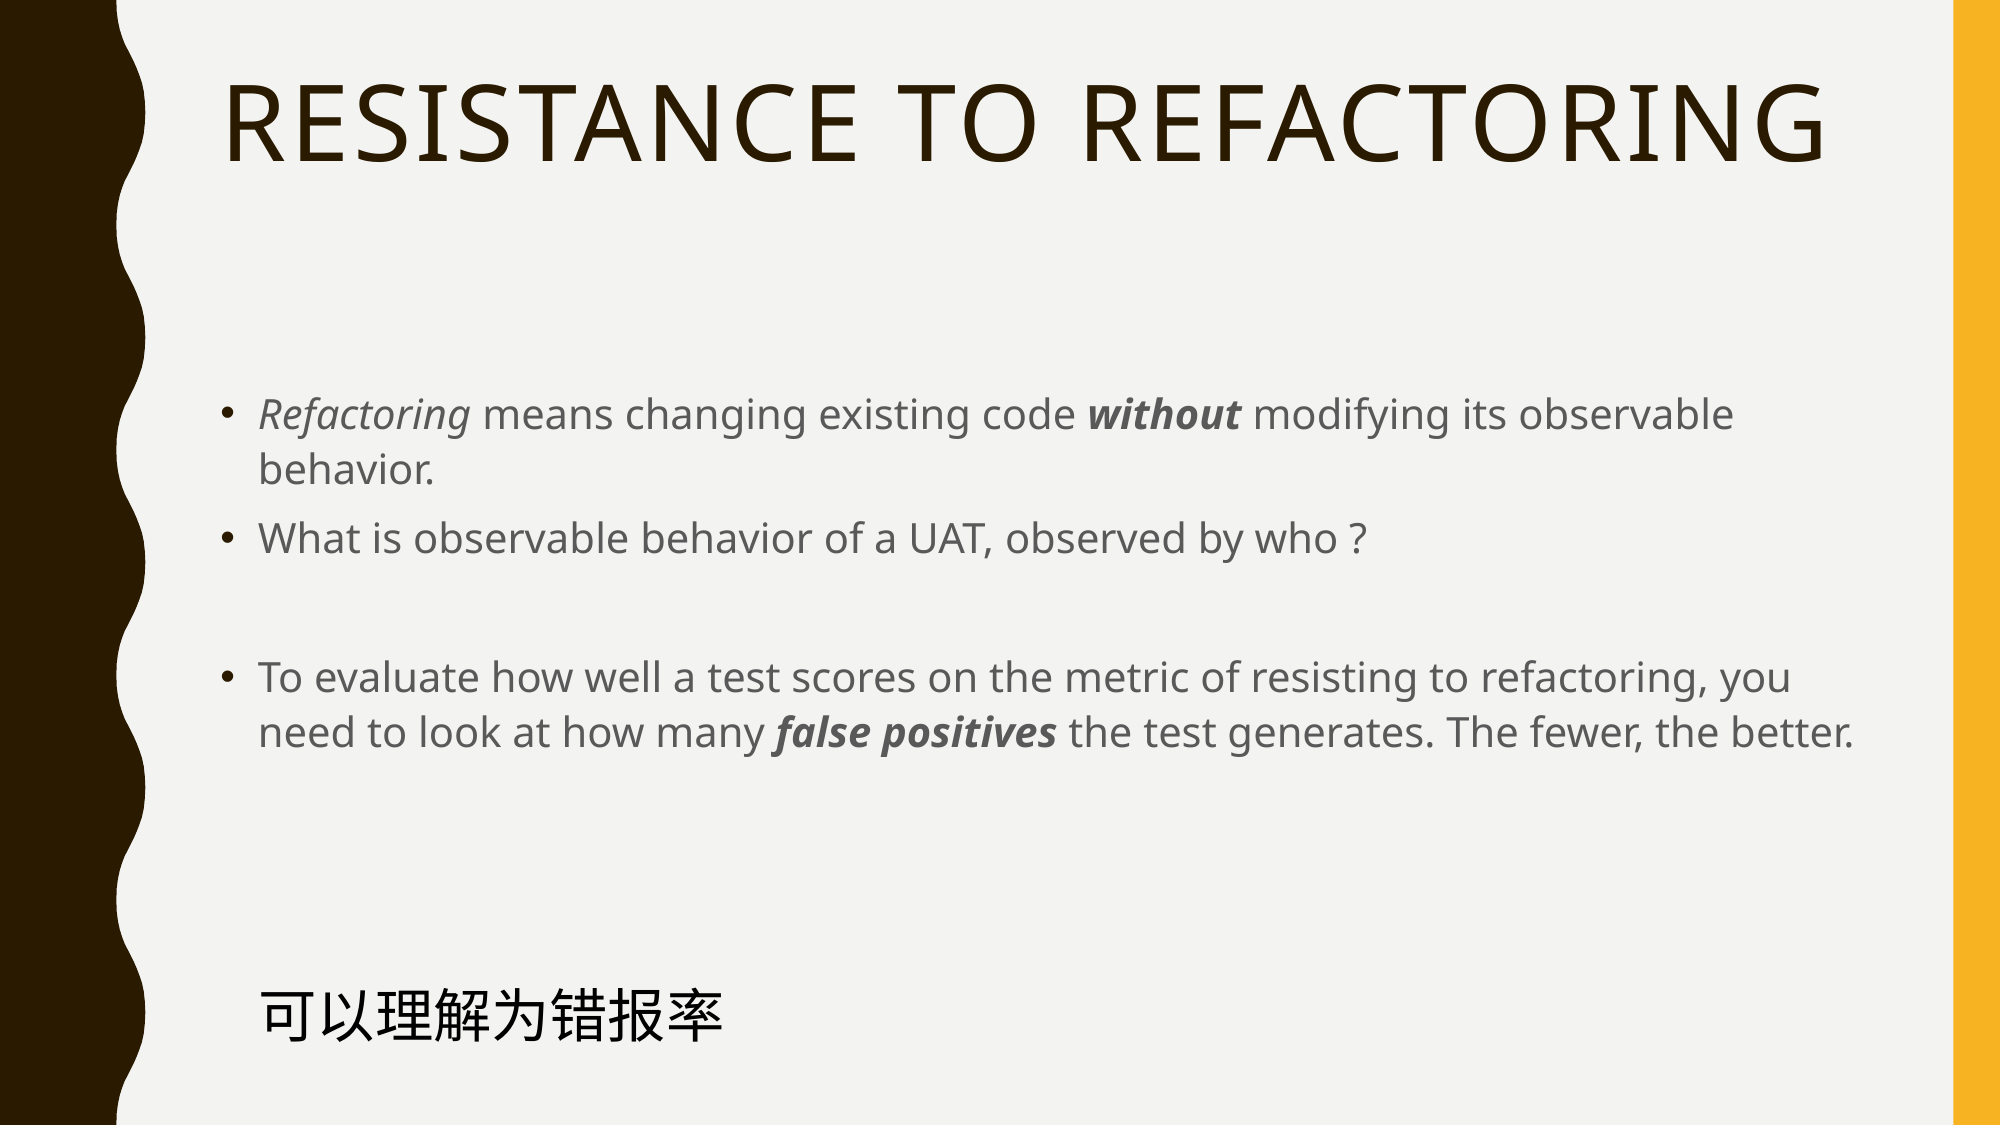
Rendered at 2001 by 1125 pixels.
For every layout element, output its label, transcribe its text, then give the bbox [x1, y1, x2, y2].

list Refactoring means changing existing code without modifying its observable behavior. What is observable behavior of a UAT, observed by who ? To evaluate how well a test scores on the metric of resisting to refactoring, you need to look at how many false positives the test generates. The fewer, the better. [205, 375, 1875, 965]
title Resistance to refactoring [205, 62, 1875, 308]
text_box 可以理解为错报率 [243, 971, 901, 1057]
